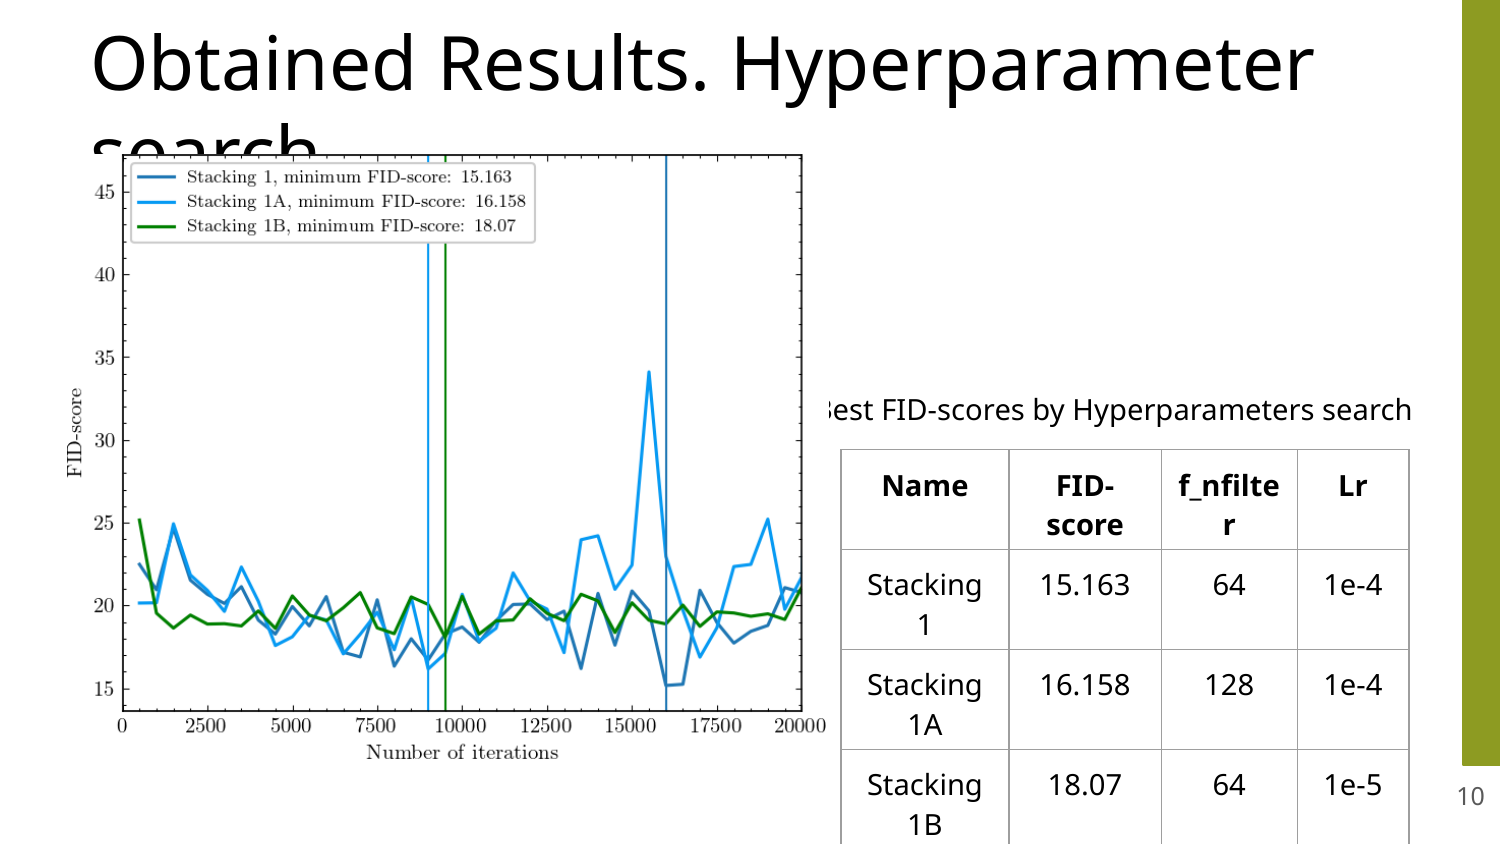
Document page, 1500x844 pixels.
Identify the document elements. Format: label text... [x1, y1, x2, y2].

table_cell 64 [1162, 550, 1297, 649]
table_cell 128 [1162, 650, 1297, 749]
title Obtained Results. Hyperparameter search [0, 0, 1464, 211]
table_cell 16.158 [1010, 650, 1161, 749]
table_header FID-score [1010, 450, 1161, 549]
table_cell 64 [1162, 750, 1297, 844]
table_cell 18.07 [1010, 750, 1161, 844]
text_box Best FID-scores by Hyperparameters search [834, 375, 1428, 441]
table_header Lr [1298, 450, 1408, 549]
table_cell 15.163 [1010, 550, 1161, 649]
table_cell Stacking 1 [842, 550, 1008, 649]
slide_number 10 [1434, 764, 1500, 830]
table_header f_nfilter [1162, 450, 1297, 549]
table_cell 1e-4 [1298, 650, 1408, 749]
table_cell Stacking 1A [842, 650, 1008, 749]
picture [65, 154, 829, 766]
table_cell 1e-5 [1298, 750, 1408, 844]
table_header Name [842, 450, 1008, 549]
table_cell 1e-4 [1298, 550, 1408, 649]
text_box [1463, 0, 1500, 764]
table_cell Stacking 1B [842, 750, 1008, 844]
